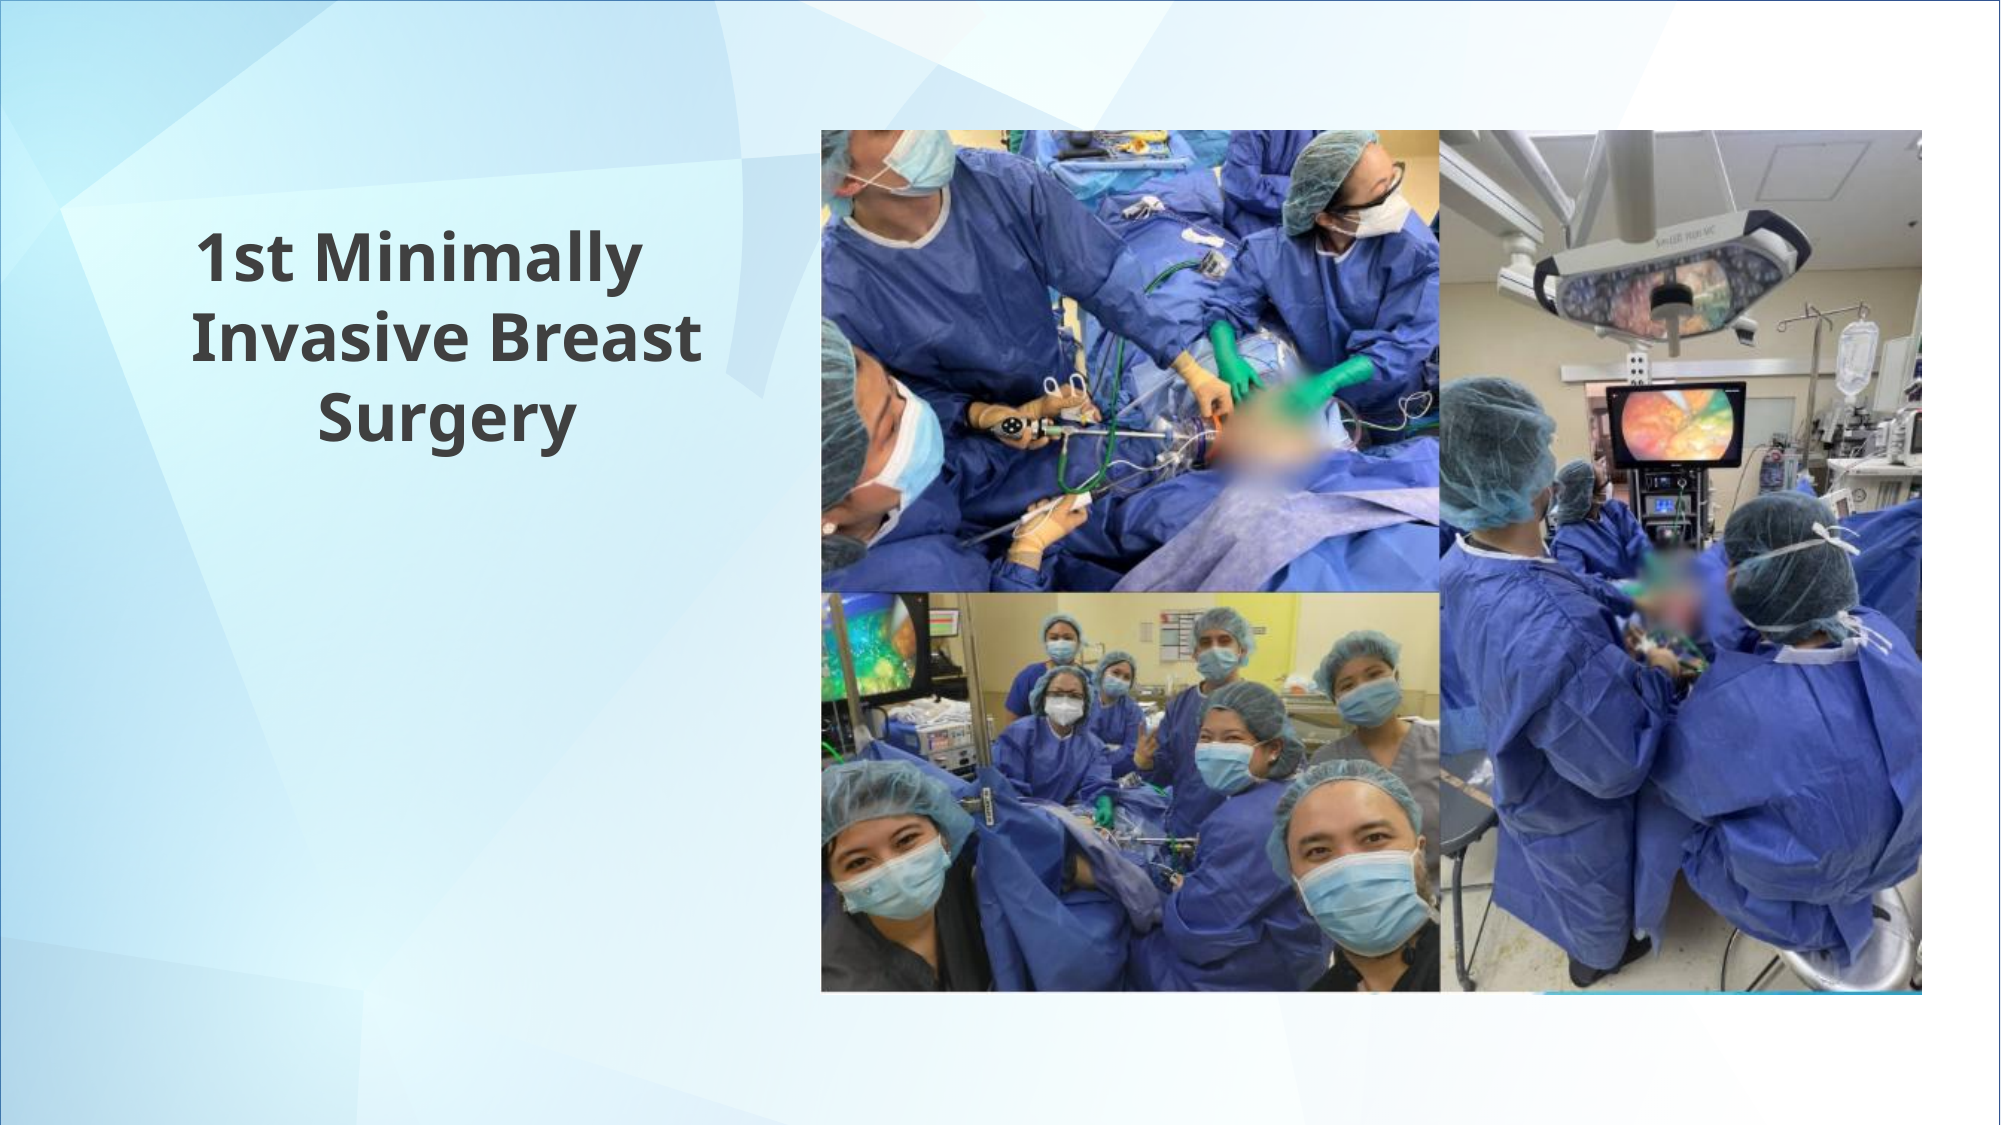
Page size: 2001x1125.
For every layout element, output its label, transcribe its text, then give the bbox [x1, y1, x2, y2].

picture [0, 0, 2001, 1125]
text_box 1st Minimally Invasive Breast Surgery [78, 206, 761, 793]
